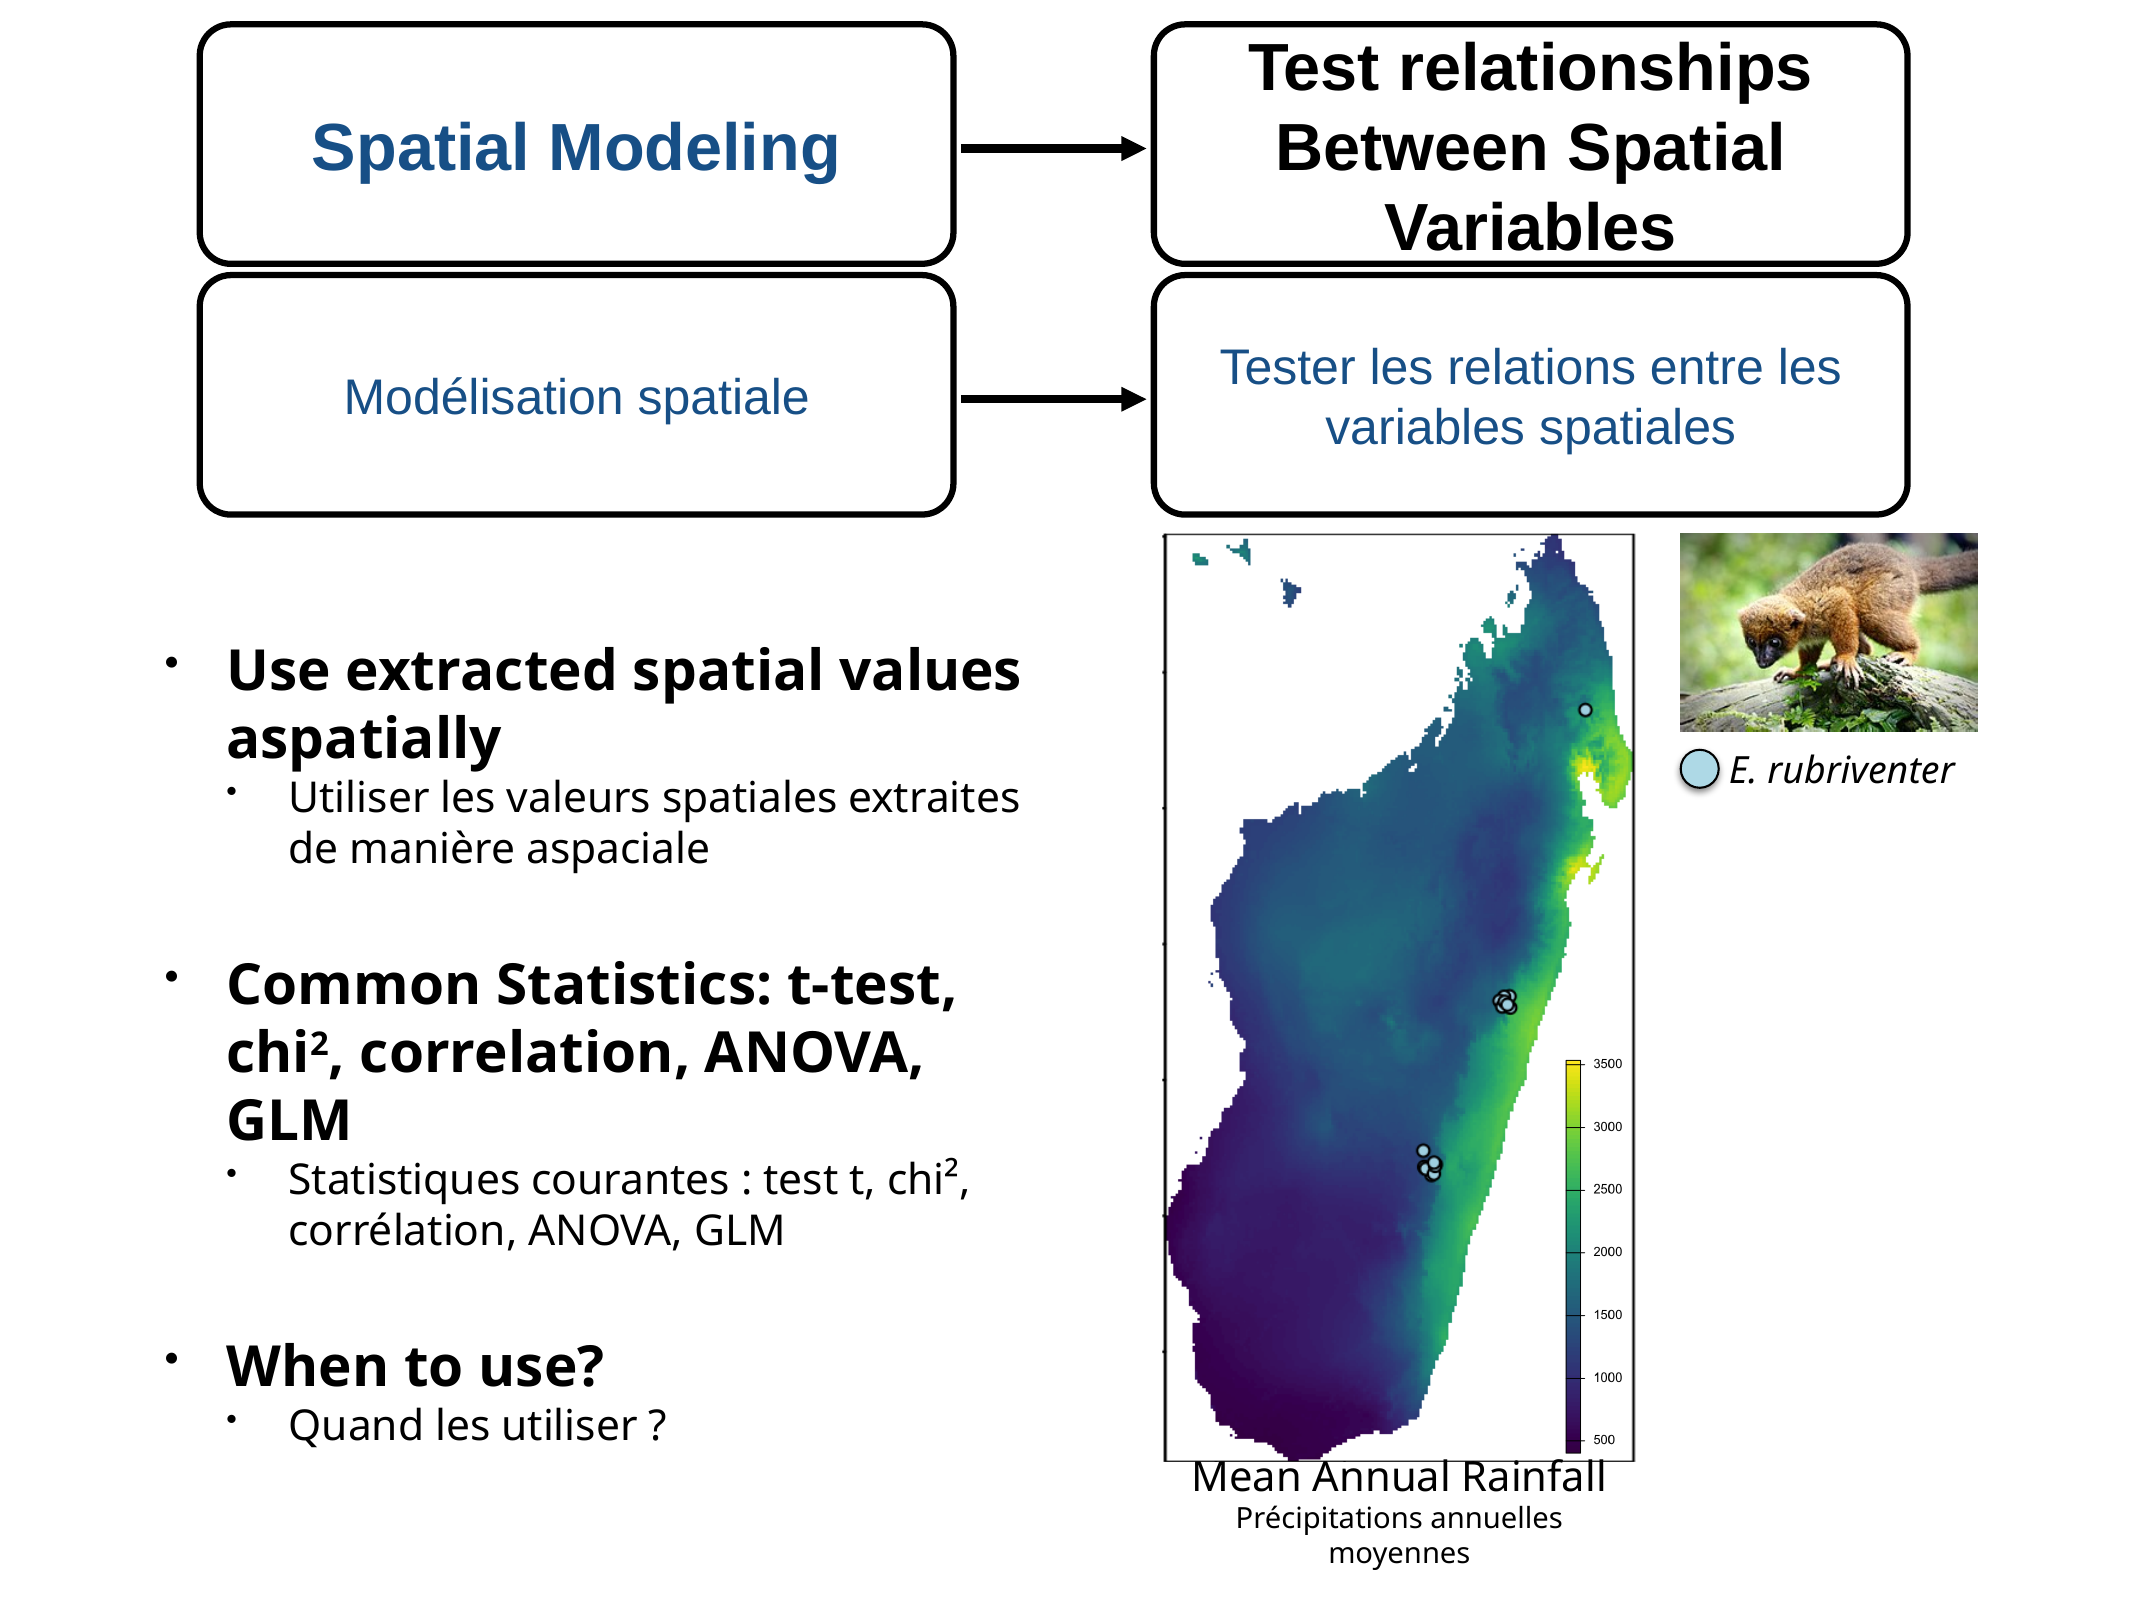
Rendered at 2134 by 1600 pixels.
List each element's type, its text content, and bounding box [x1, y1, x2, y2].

picture [1680, 533, 1978, 732]
text_box E. rubriventer [1720, 738, 2011, 800]
text_box [1680, 749, 1719, 788]
text_box [960, 142, 1147, 155]
text_box Spatial Modeling [199, 24, 954, 264]
text_box Modélisation spatiale [199, 275, 954, 515]
list Use extracted spatial values aspatially Utiliser les valeurs spatiales extraites de manière aspaciale Common Statistics: t-test, chi2, correlation, ANOVA, GLM Statistiques courantes : test t, chi², corrélation, ANOVA, GLM When to use? Quand les utiliser ? [155, 623, 1068, 1459]
text_box Mean Annual Rainfall Précipitations annuelles moyennes [1162, 1467, 1637, 1578]
text_box Test relationships Between Spatial Variables [1153, 24, 1908, 264]
picture [1162, 533, 1637, 1462]
text_box [960, 393, 1147, 406]
text_box Tester les relations entre les variables spatiales [1153, 275, 1908, 515]
